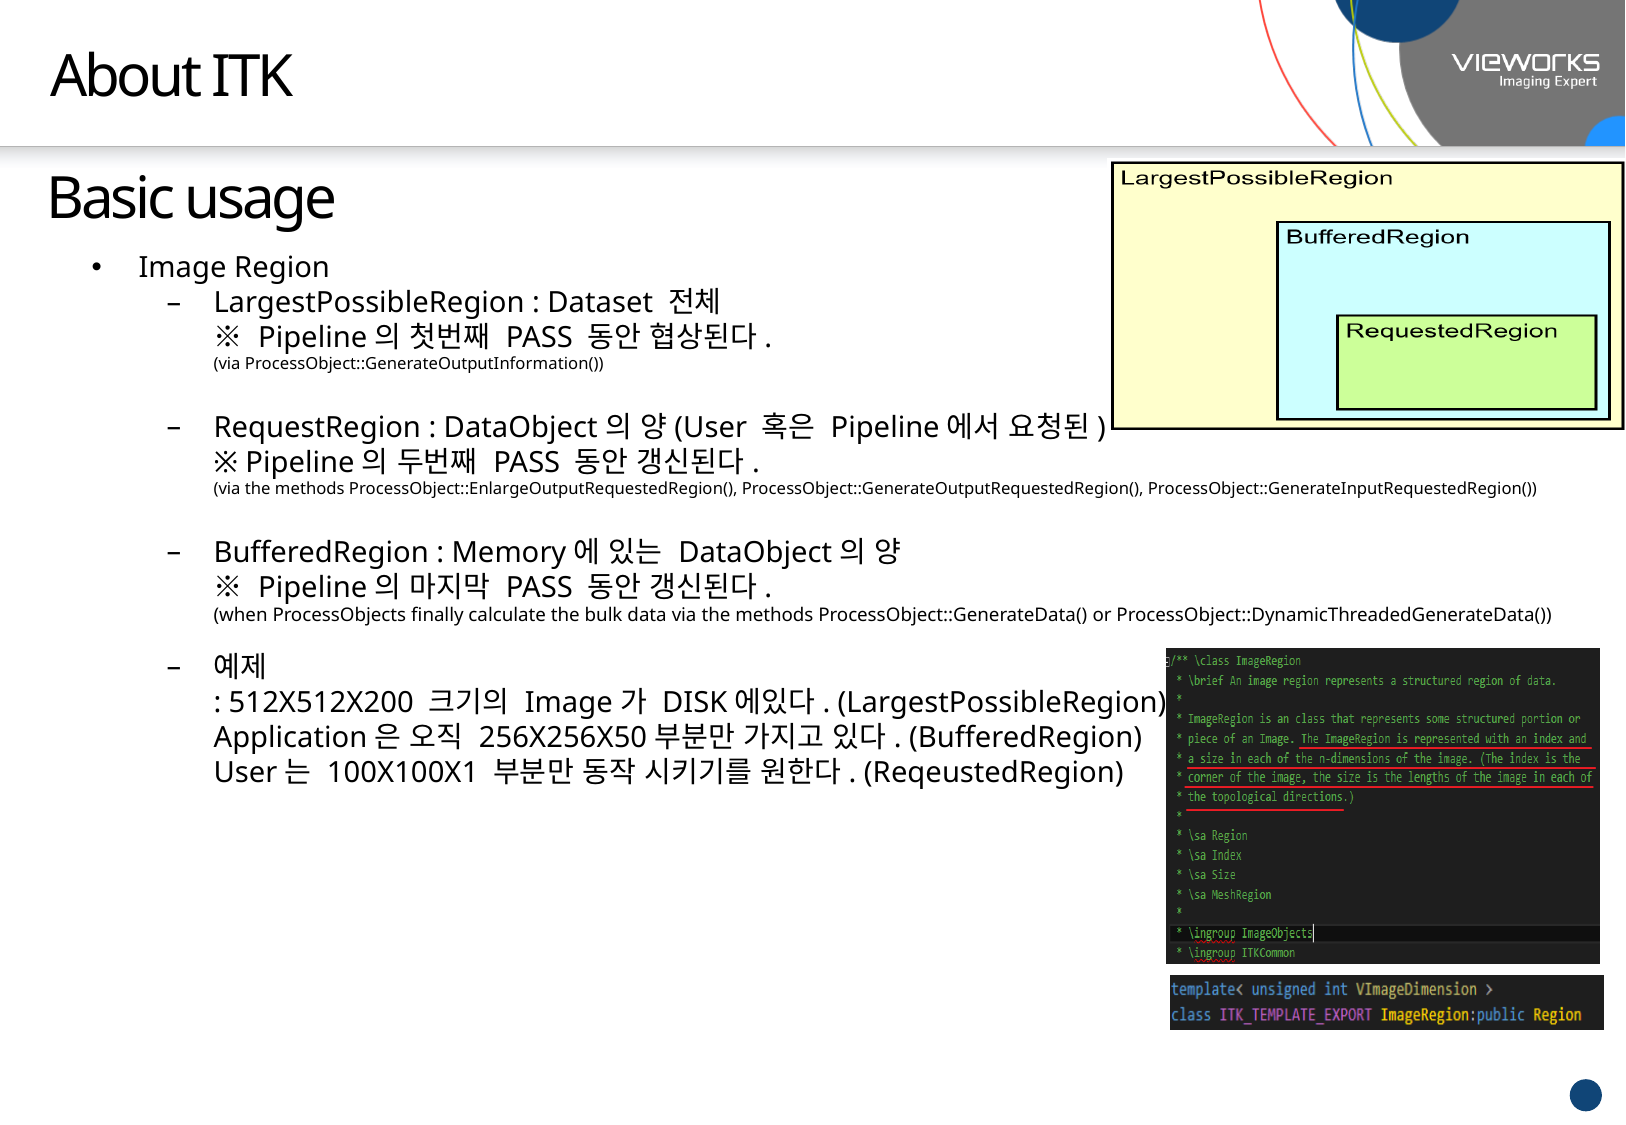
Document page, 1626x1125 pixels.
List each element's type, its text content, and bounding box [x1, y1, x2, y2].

picture [1255, 0, 1625, 146]
title About ITK [35, 24, 1498, 123]
text_box Basic usage [31, 152, 801, 238]
picture [1166, 648, 1601, 965]
picture [1170, 975, 1605, 1030]
picture [1107, 157, 1625, 433]
text_box Image Region LargestPossibleRegion : Dataset 전체 ※ Pipeline의 첫번째 PASS 동안 협상된다. (via ProcessObject::GenerateOutputInformation()) RequestRegion : DataObject의 양(User 혹은 Pipeline에서 요청된) ※ Pipeline의 두번째 PASS 동안 갱신된다. (via the methods ProcessObject::EnlargeOutputRequestedRegion(), ProcessObject::GenerateOutputRequestedRegion(), ProcessObject::GenerateInputRequestedRegion()) BufferedRegion : Memory에 있는 DataObject의 양 ※ Pipeline의 마지막 PASS 동안 갱신된다. (when ProcessObjects finally calculate the bulk data via the methods ProcessObject::GenerateData() or ProcessObject::DynamicThreadedGenerateData()) 예제 : 512X512X200 크기의 Image가 DISK에있다. (LargestPossibleRegion) Application은 오직 256X256X50부분만 가지고 있다. (BufferedRegion) User는 100X100X1 부분만 동작 시키기를 원한다. (ReqeustedRegion) [76, 241, 1593, 796]
